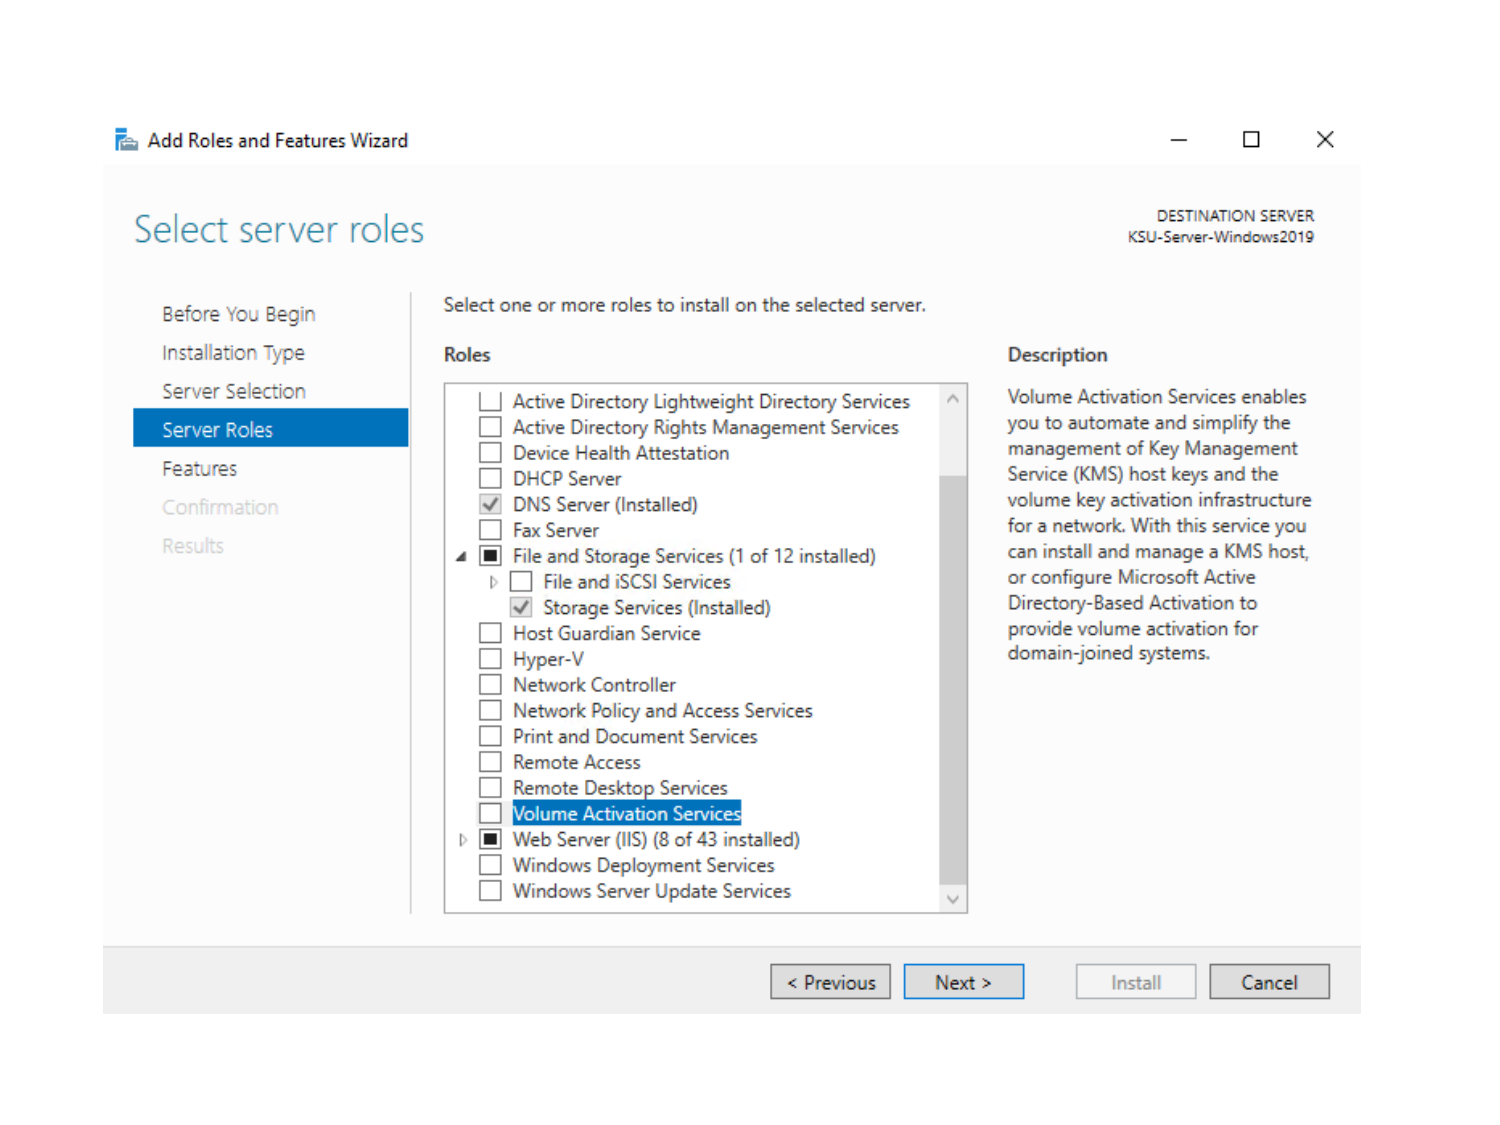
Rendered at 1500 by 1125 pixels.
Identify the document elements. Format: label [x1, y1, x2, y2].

picture [103, 117, 1361, 1014]
